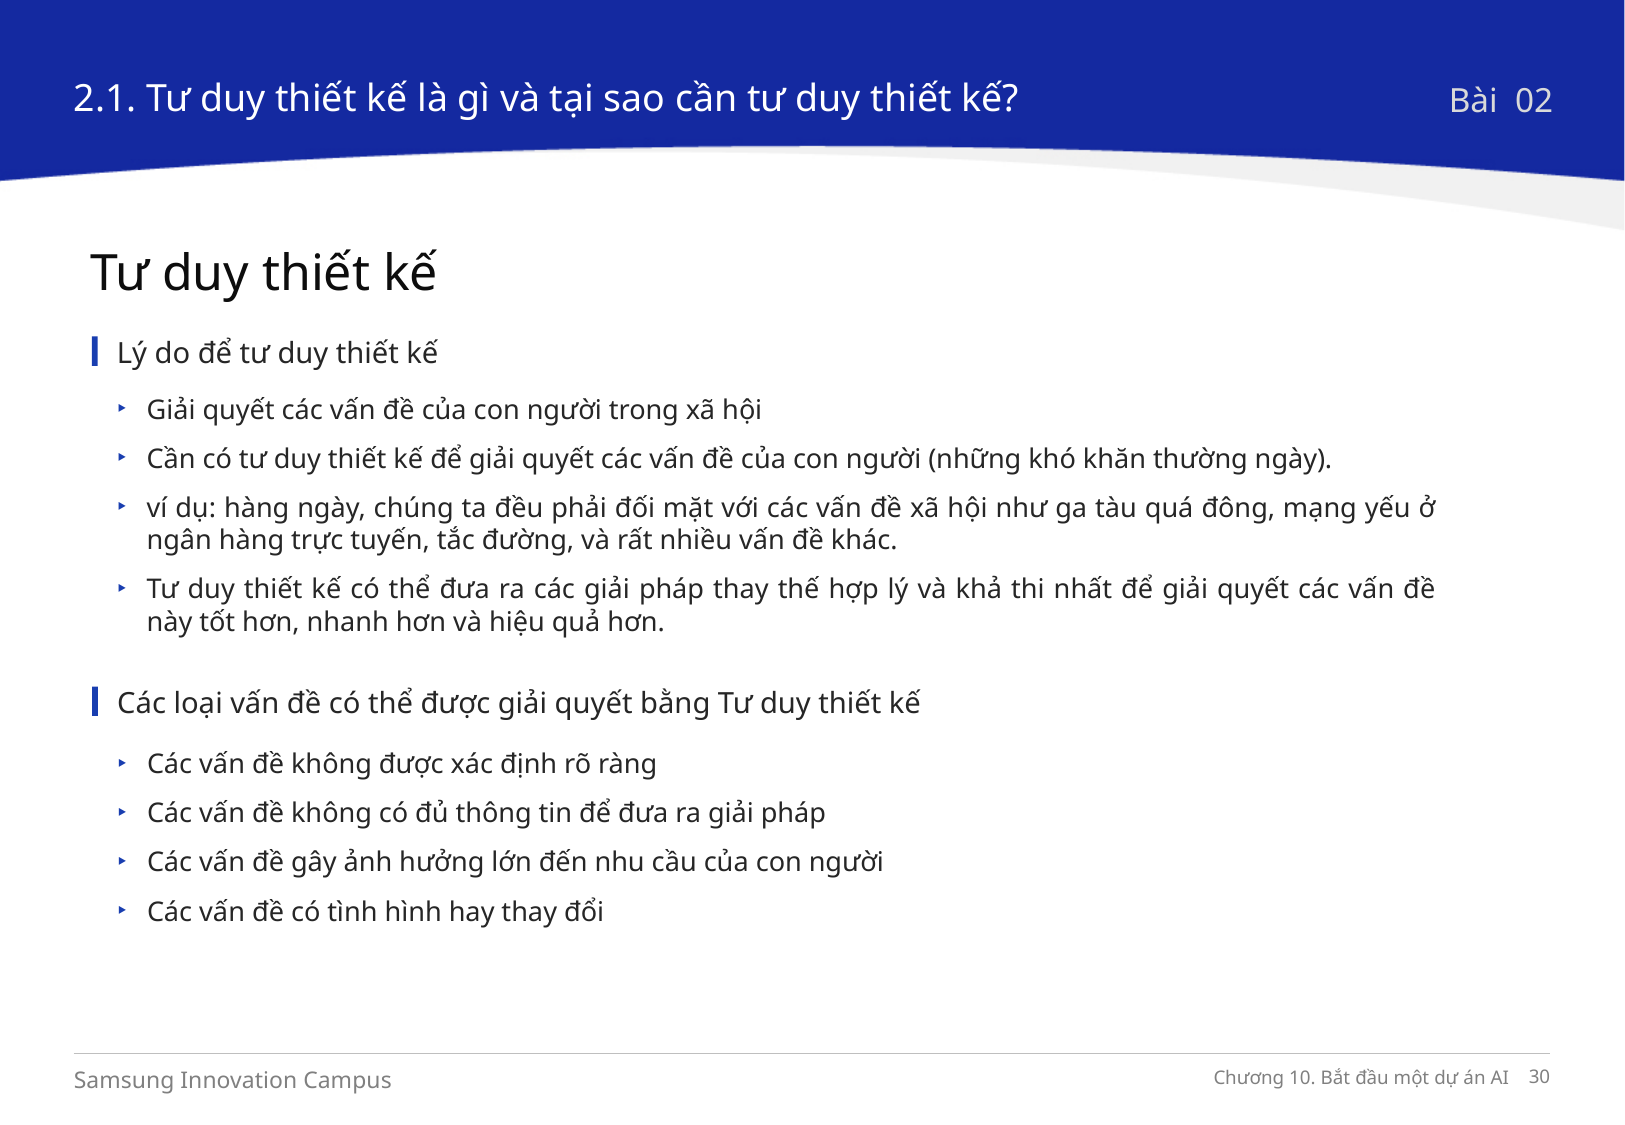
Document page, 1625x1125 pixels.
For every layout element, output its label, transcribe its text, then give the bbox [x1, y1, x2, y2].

text_box Các vấn đề không được xác định rõ ràng Các vấn đề không có đủ thông tin để đưa ra giải pháp Các vấn đề gây ảnh hưởng lớn đến nhu cầu của con người Các vấn đề có tình hình hay thay đổi [116, 734, 1461, 939]
text_box Giải quyết các vấn đề của con người trong xã hội Cần có tư duy thiết kế để giải quyết các vấn đề của con người (những khó khăn thường ngày). ví dụ: hàng ngày, chúng ta đều phải đối mặt với các vấn đề xã hội như ga tàu quá đông, mạng yếu ở ngân hàng trực tuyến, tắc đường, và rất nhiều vấn đề khác. Tư duy thiết kế có thể đưa ra các giải pháp thay thế hợp lý và khả thi nhất để giải quyết các vấn đề này tốt hơn, nhanh hơn và hiệu quả hơn. [116, 379, 1460, 650]
picture [0, 0, 1625, 1125]
text_box Tư duy thiết kế [89, 240, 1534, 302]
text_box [73, 73, 1554, 120]
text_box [92, 684, 1533, 720]
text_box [91, 334, 1533, 370]
